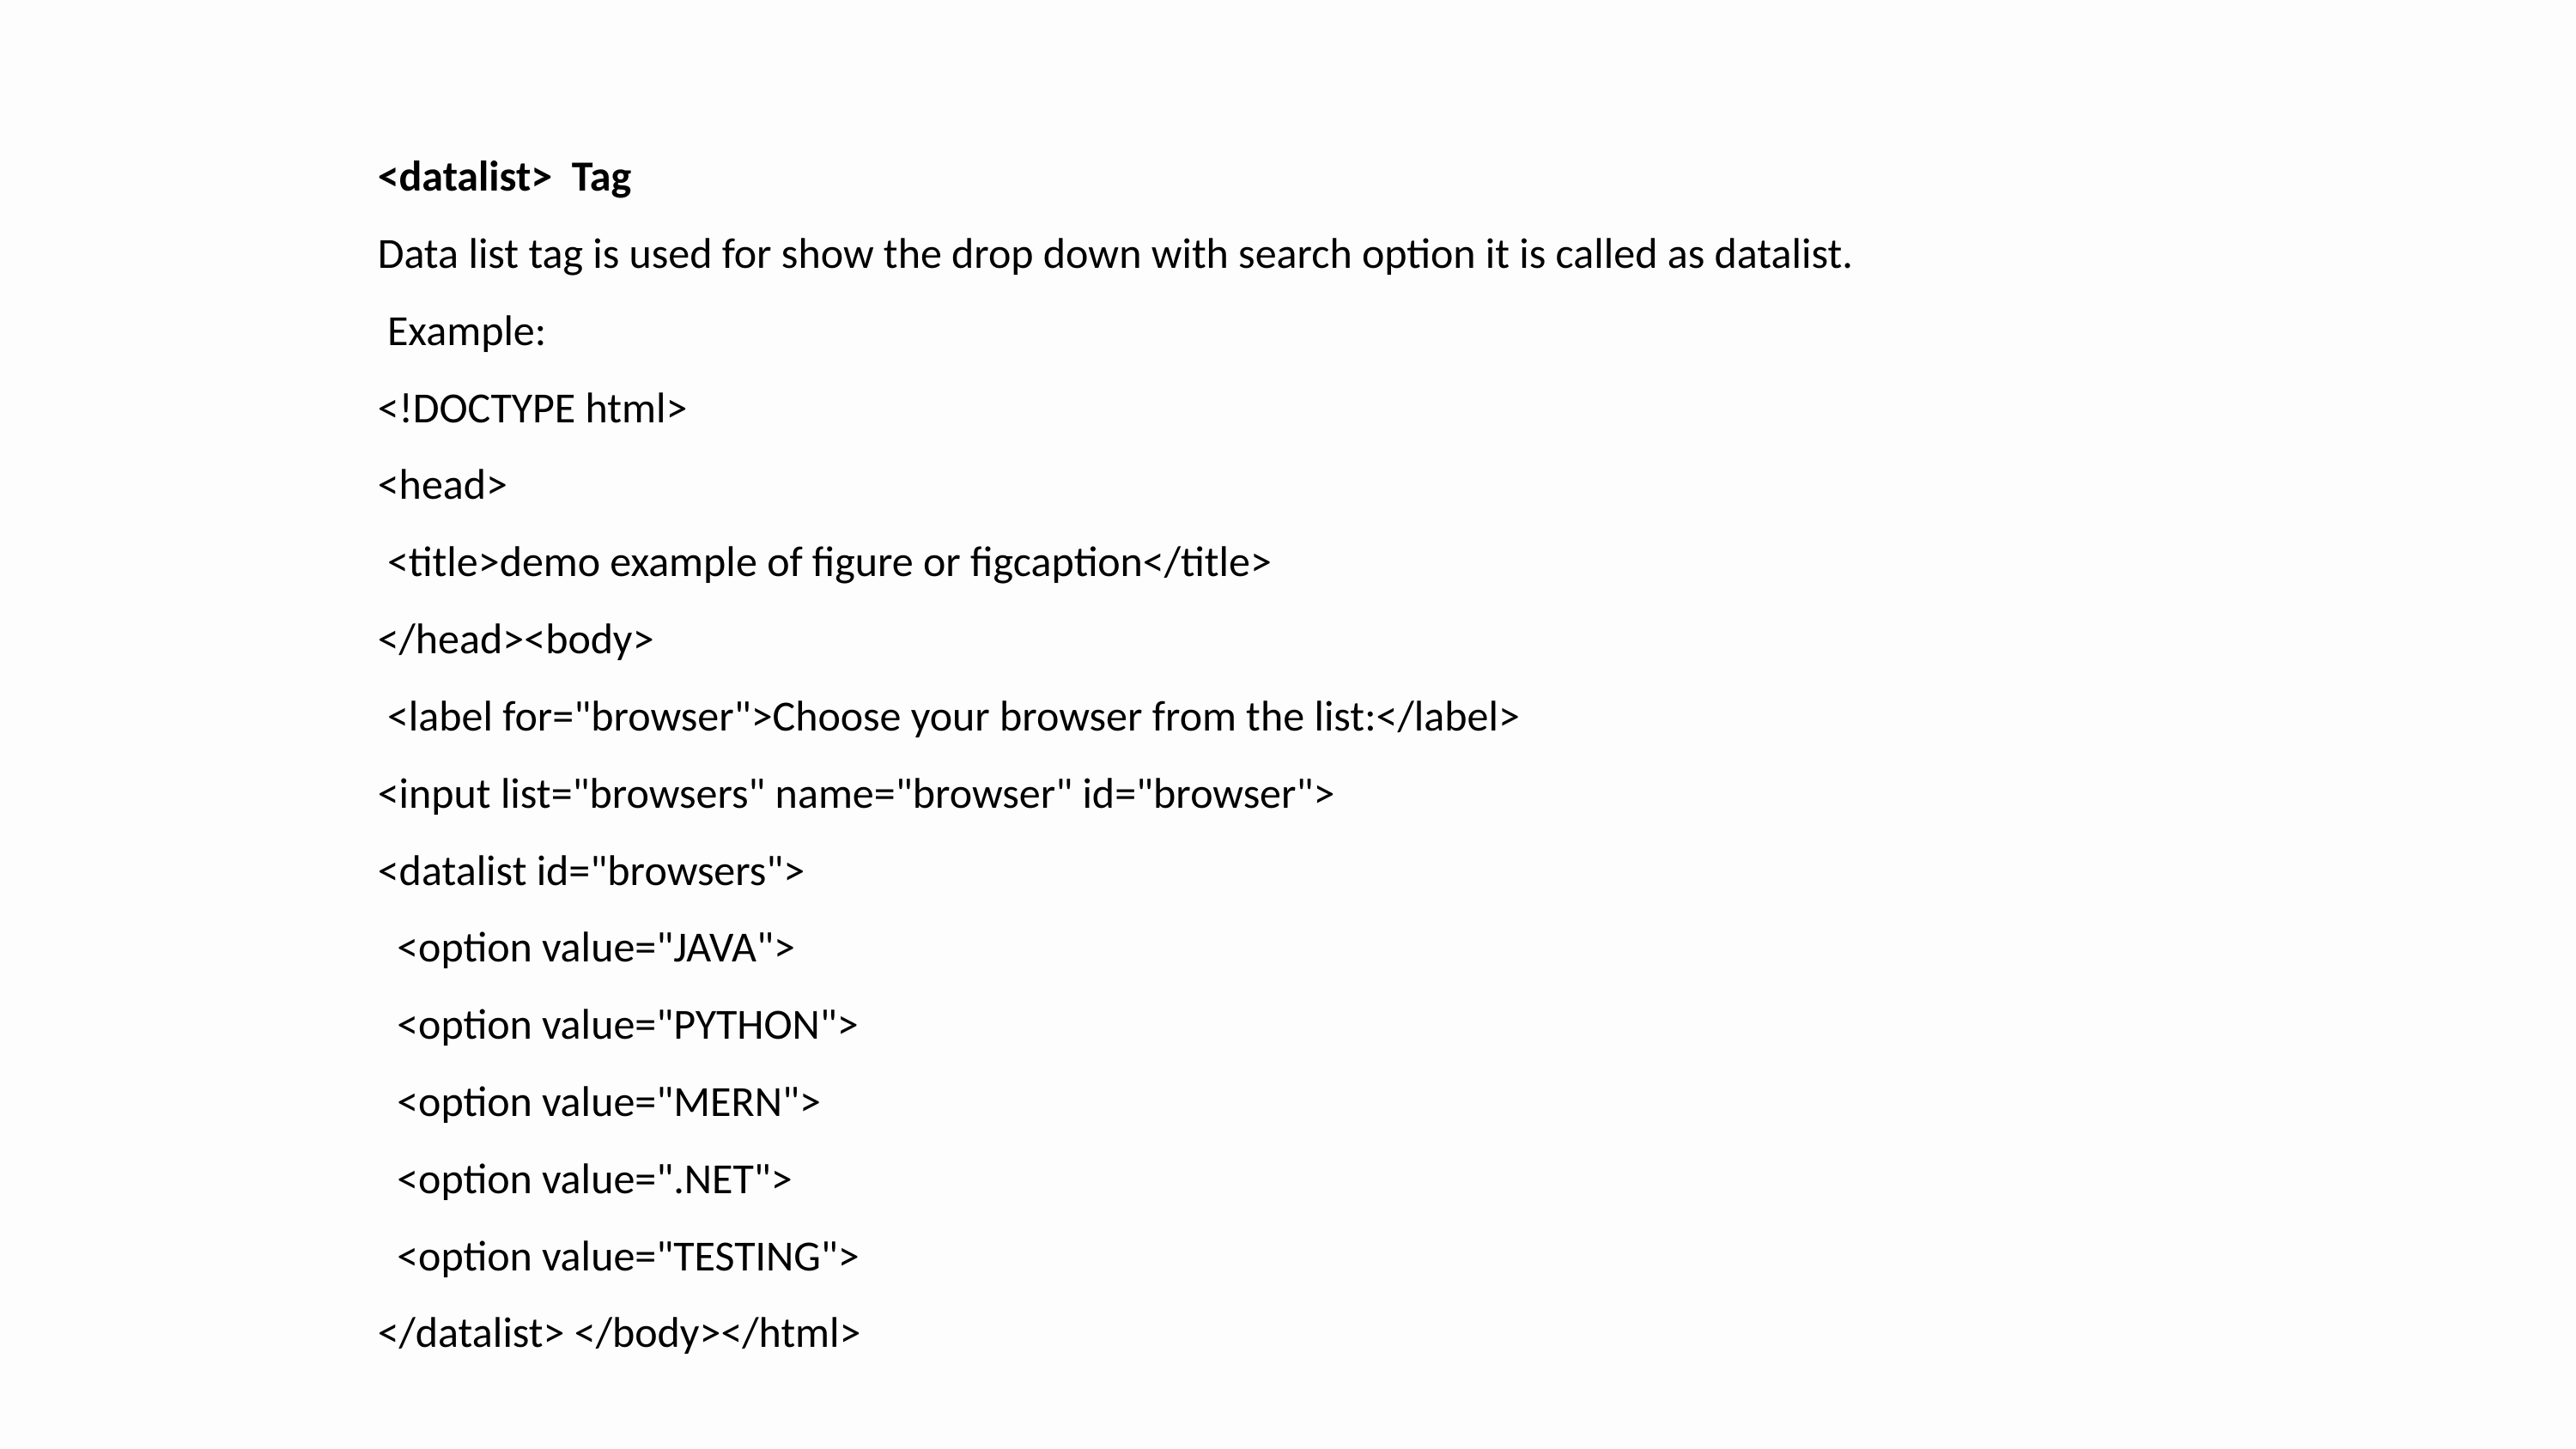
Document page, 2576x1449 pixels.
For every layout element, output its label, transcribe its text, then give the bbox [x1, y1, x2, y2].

text_box <datalist> Tag Data list tag is used for show the drop down with search option it is called as datalist. Example: <!DOCTYPE html> <head> <title>demo example of figure or figcaption</title> </head><body> <label for="browser">Choose your browser from the list:</label> <input list="browsers" name="browser" id="browser"> <datalist id="browsers"> <option value="JAVA"> <option value="PYTHON"> <option value="MERN"> <option value=".NET"> <option value="TESTING"> </datalist> </body></html> [364, 134, 1871, 1363]
